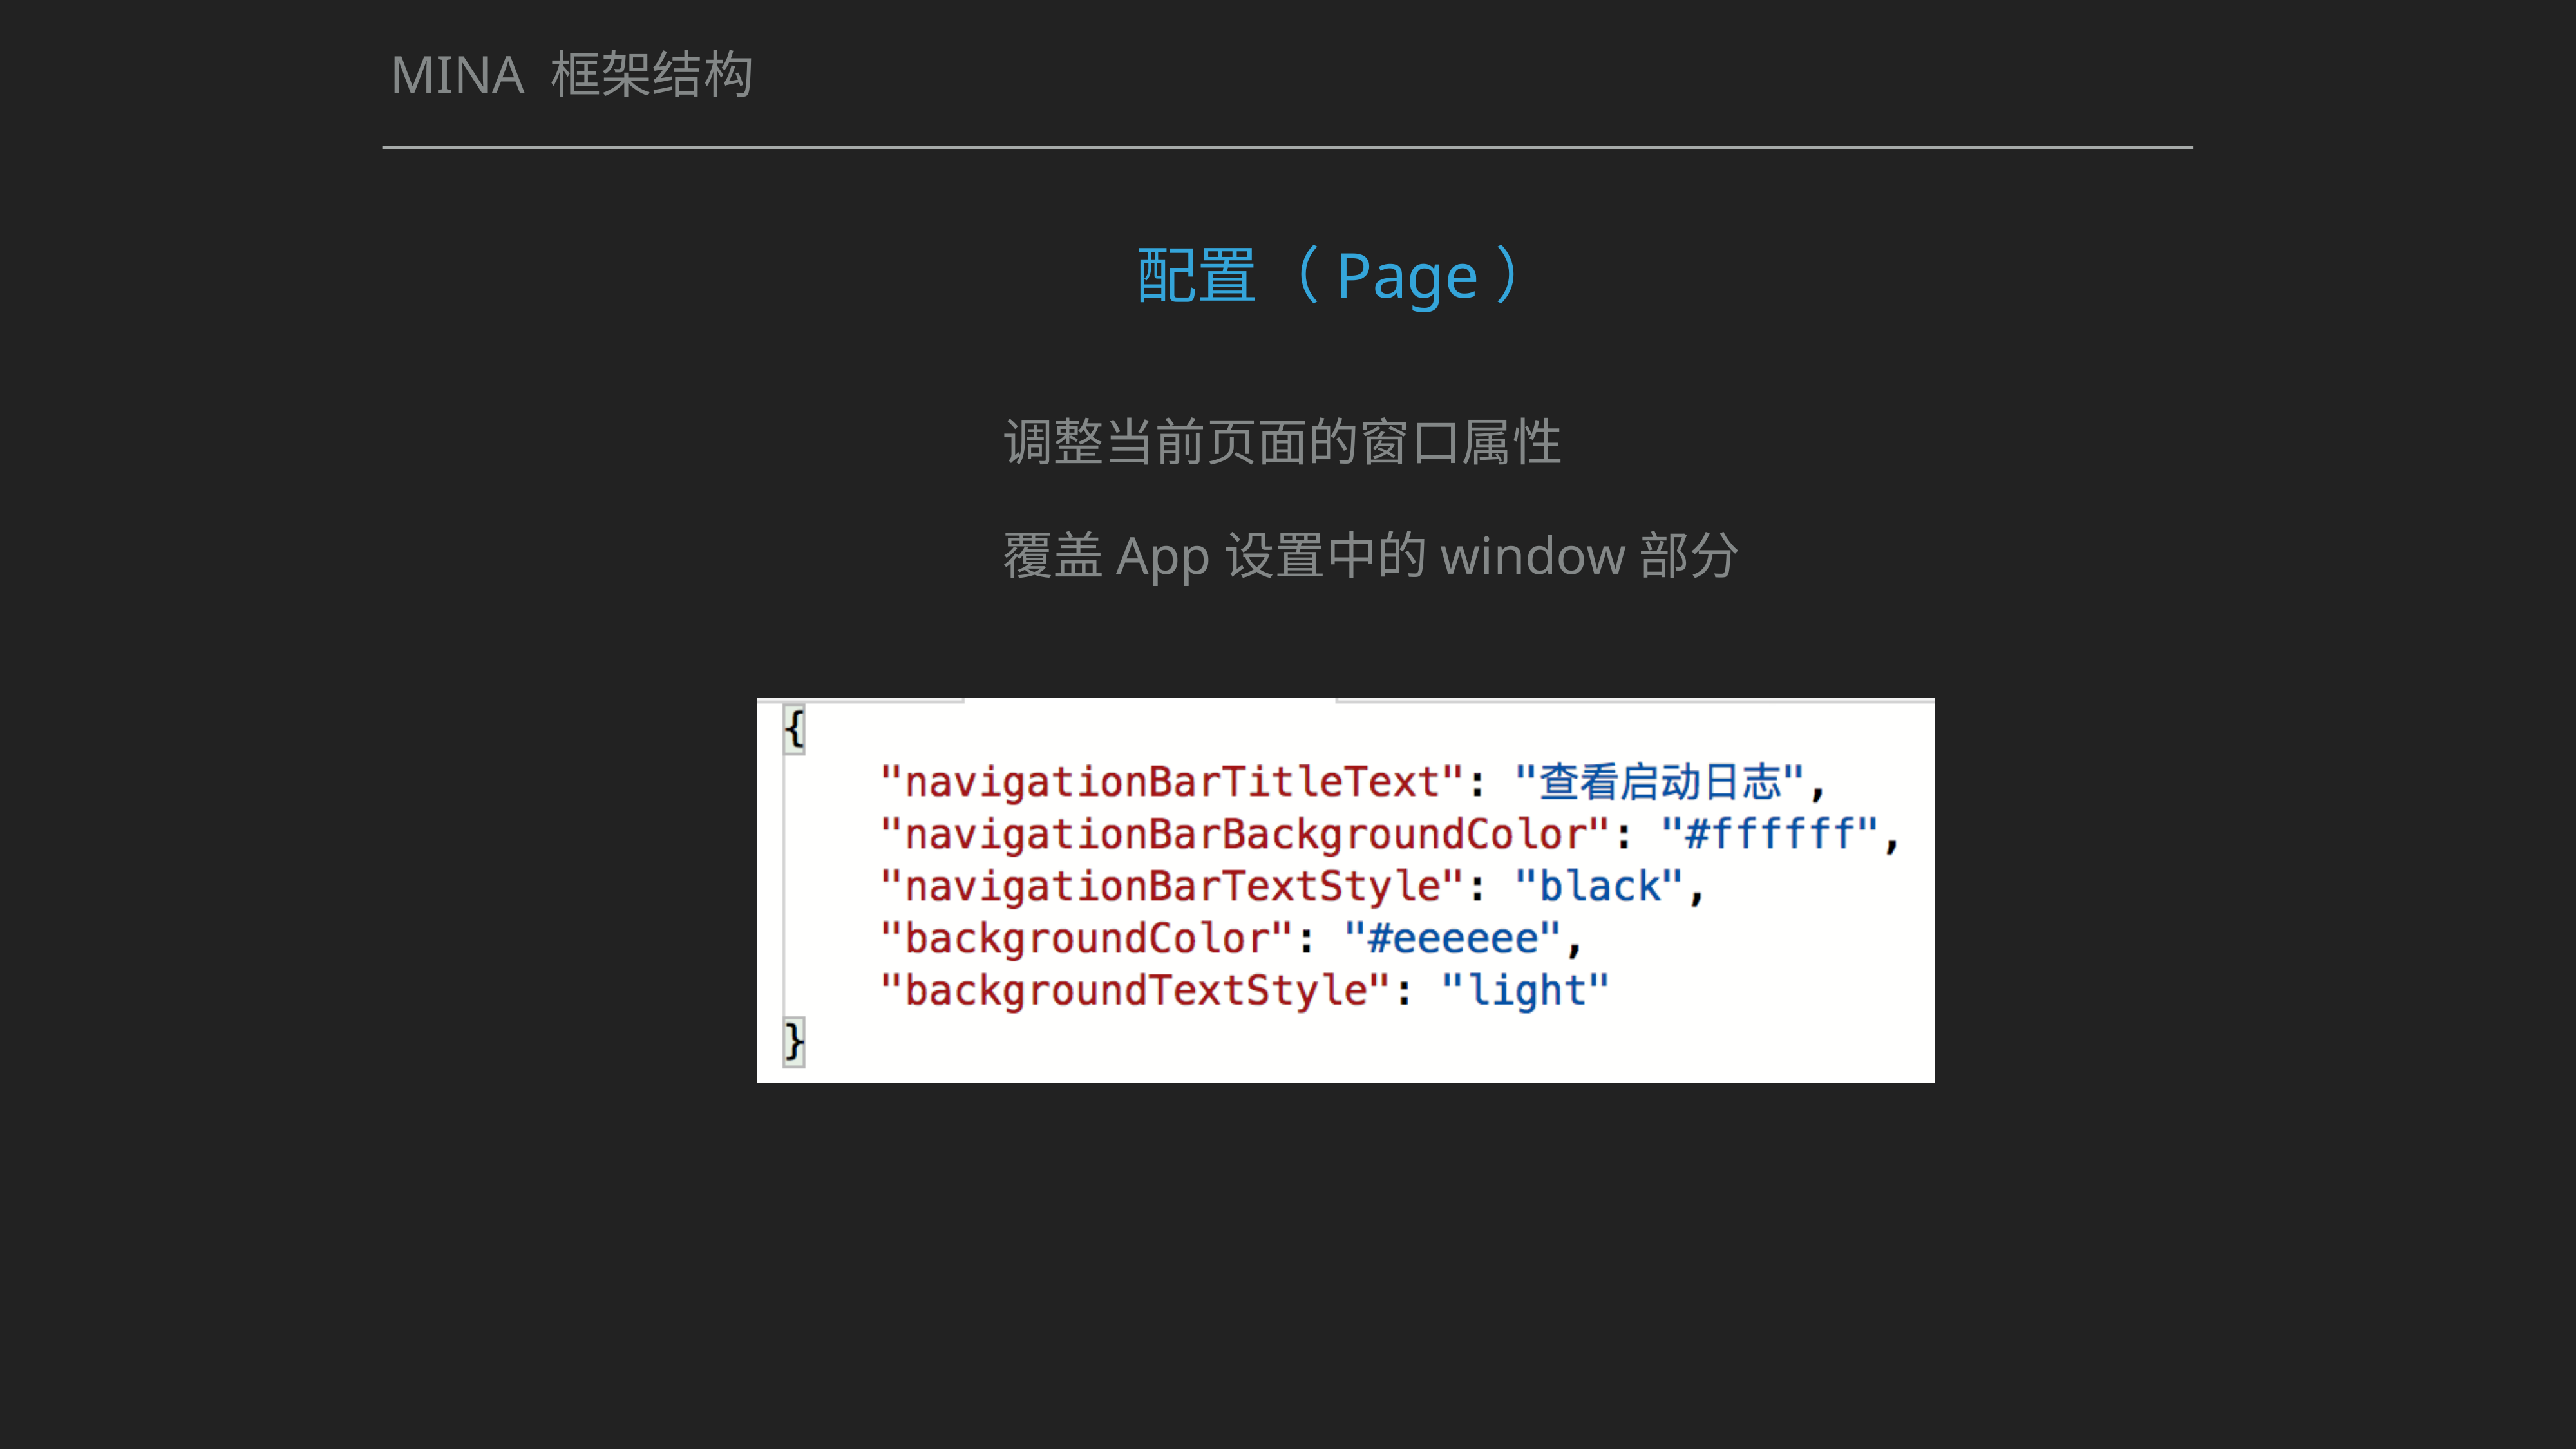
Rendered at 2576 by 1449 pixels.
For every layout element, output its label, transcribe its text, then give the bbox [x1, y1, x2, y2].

picture [757, 697, 1935, 1084]
title MINA 框架结构 [382, 46, 2194, 155]
text_box 配置（Page） [1128, 229, 1564, 318]
text_box 调整当前页面的窗口属性 覆盖App设置中的window部分 [994, 402, 1748, 592]
